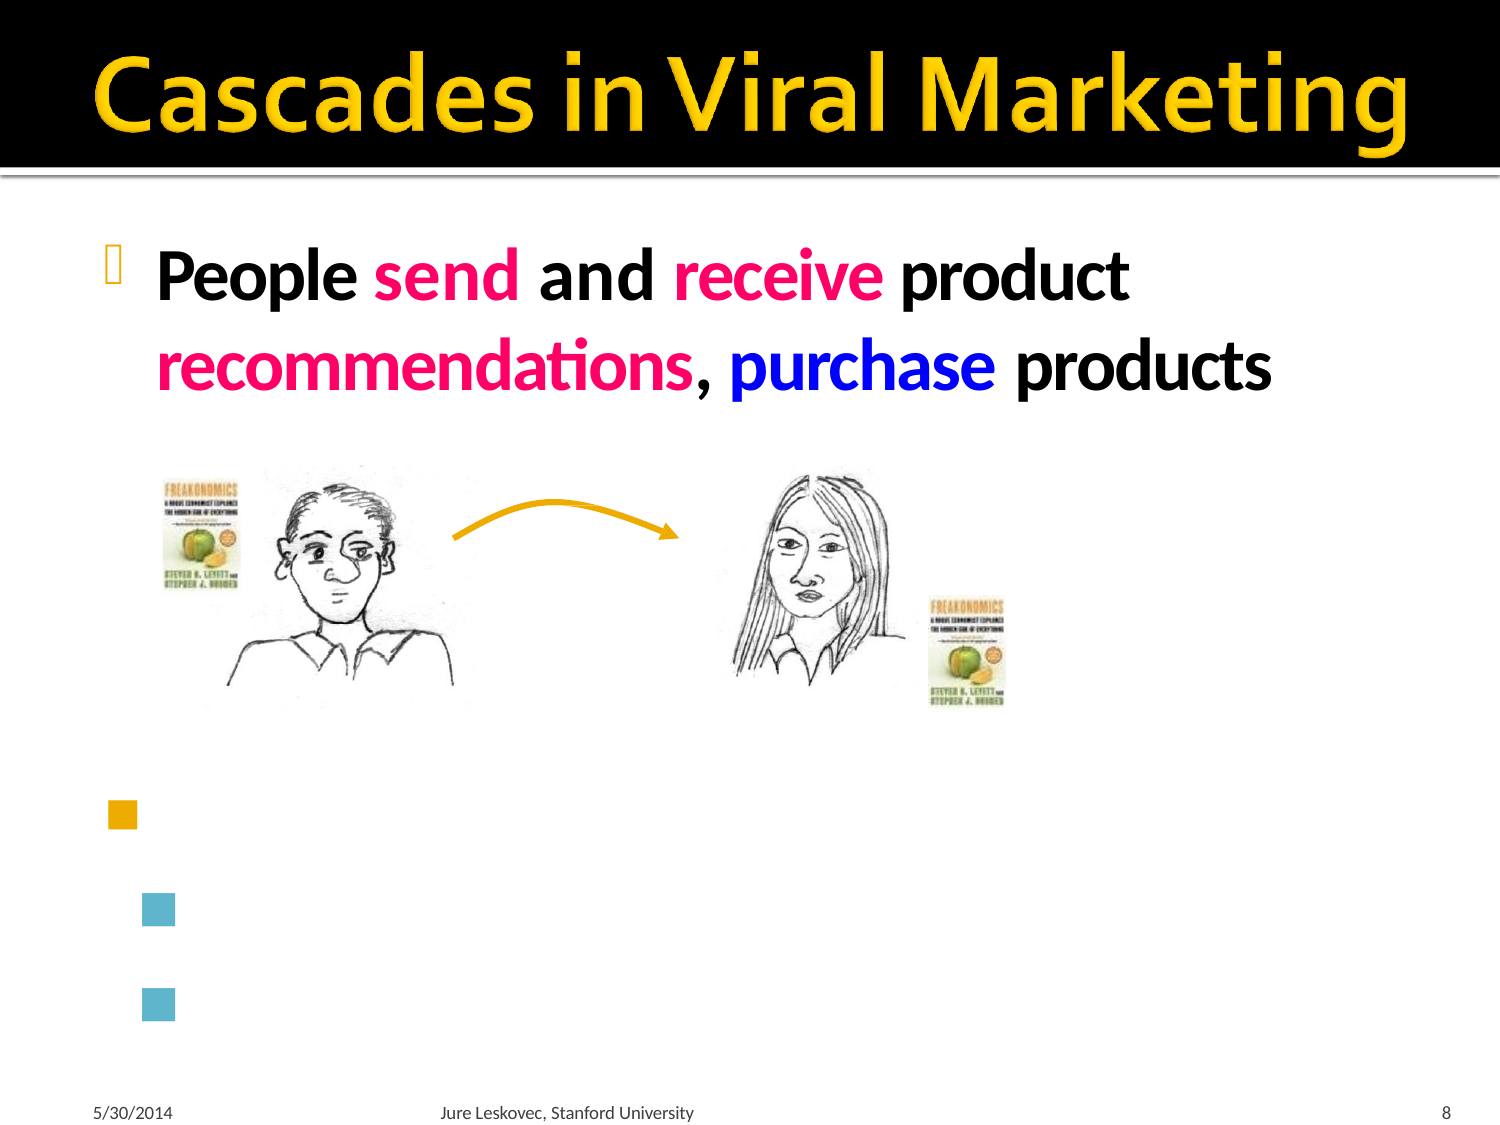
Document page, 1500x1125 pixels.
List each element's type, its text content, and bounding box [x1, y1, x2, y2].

text_box 5/30/2014 [90, 1104, 177, 1123]
picture [0, 175, 1500, 183]
text_box [716, 466, 919, 692]
text_box Jure Leskovec, Stanford University [438, 1104, 703, 1123]
text_box [203, 465, 479, 708]
text_box 8 [1439, 1104, 1454, 1123]
title People send and receive product recommendations, purchase products [77, 224, 1423, 626]
text_box ▪ ▪ ▪ [101, 772, 182, 1036]
text_box [162, 478, 241, 596]
text_box [94, 51, 1406, 159]
text_box [928, 595, 1007, 713]
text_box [451, 498, 680, 542]
